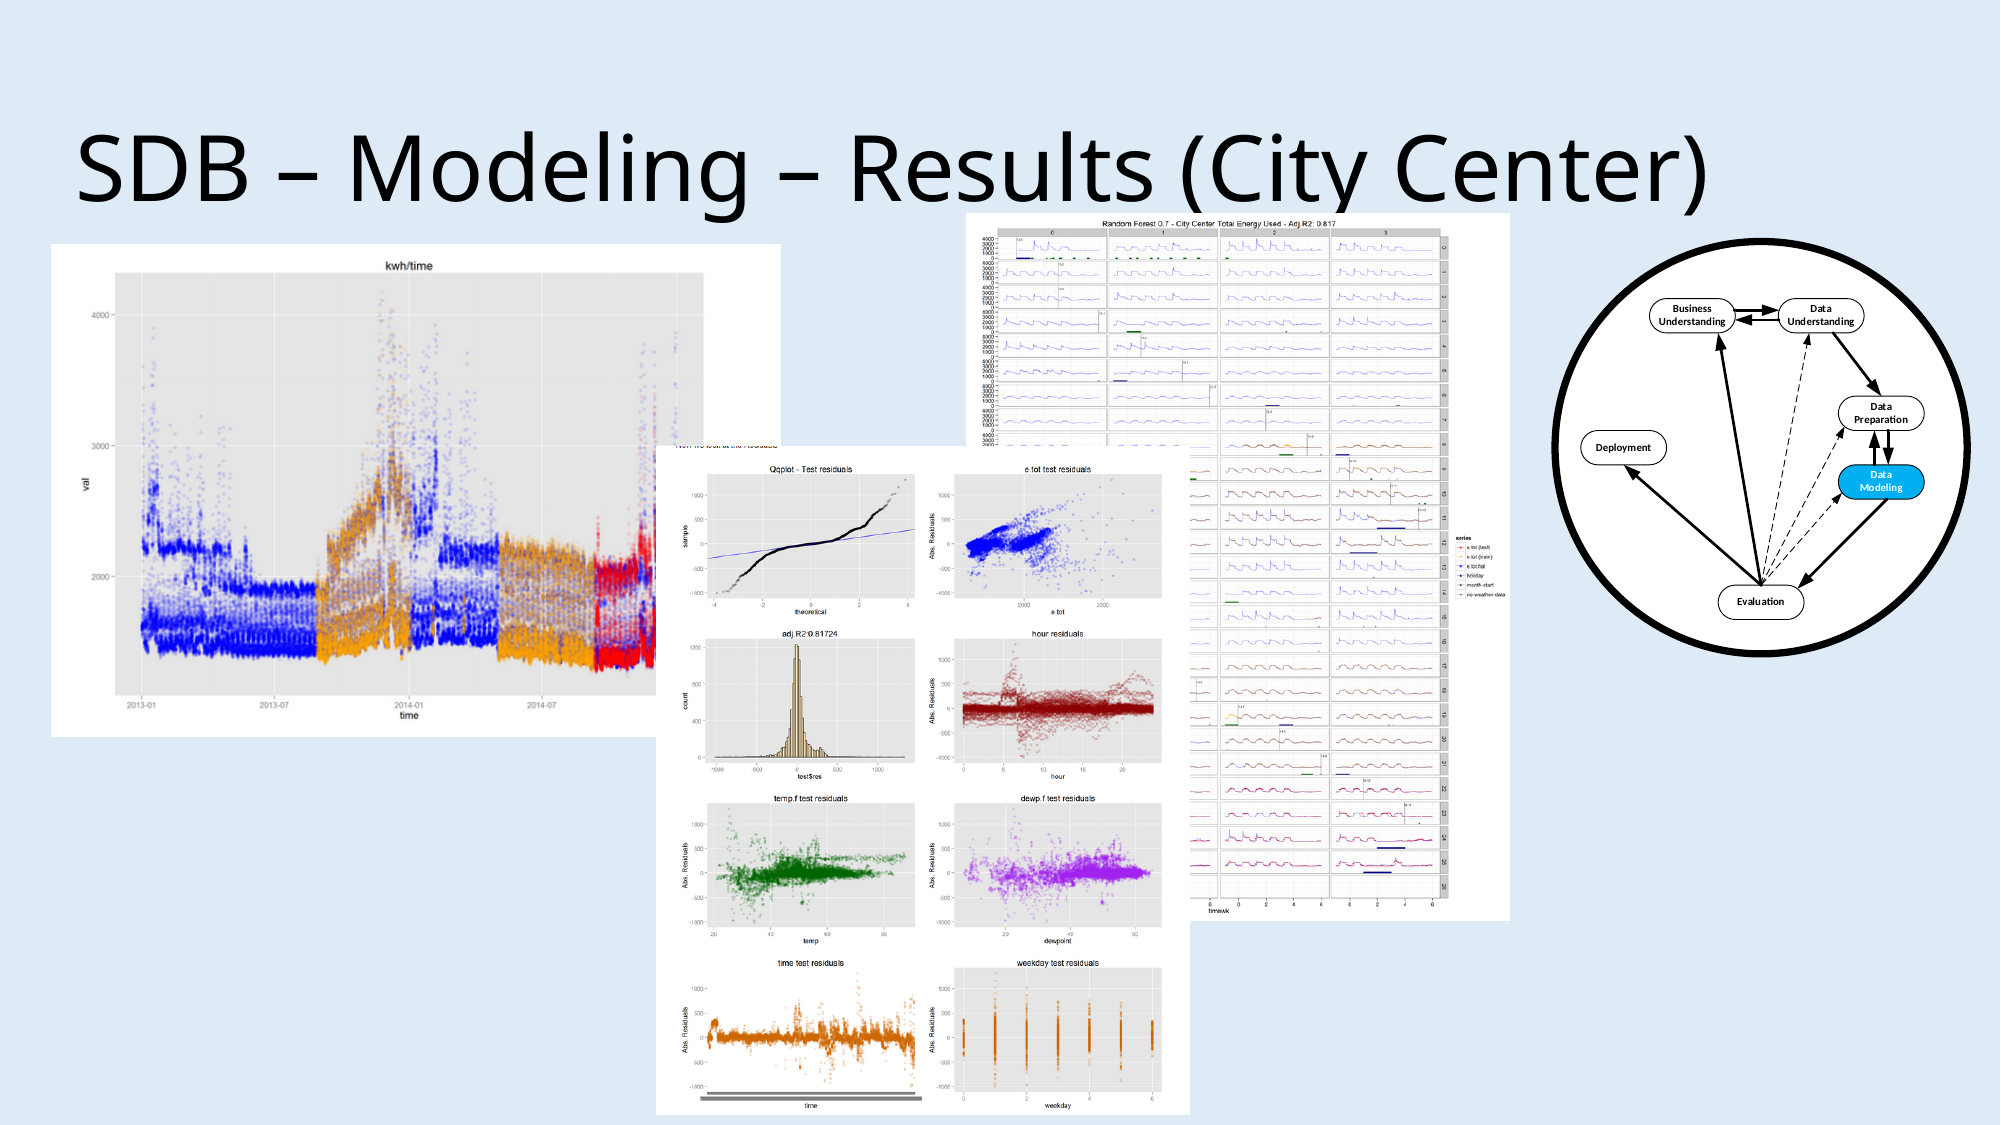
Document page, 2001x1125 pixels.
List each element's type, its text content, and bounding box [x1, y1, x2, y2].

picture [1549, 236, 1971, 658]
title SDB – Modeling – Results (City Center) [60, 62, 1786, 281]
picture [51, 213, 1510, 1115]
